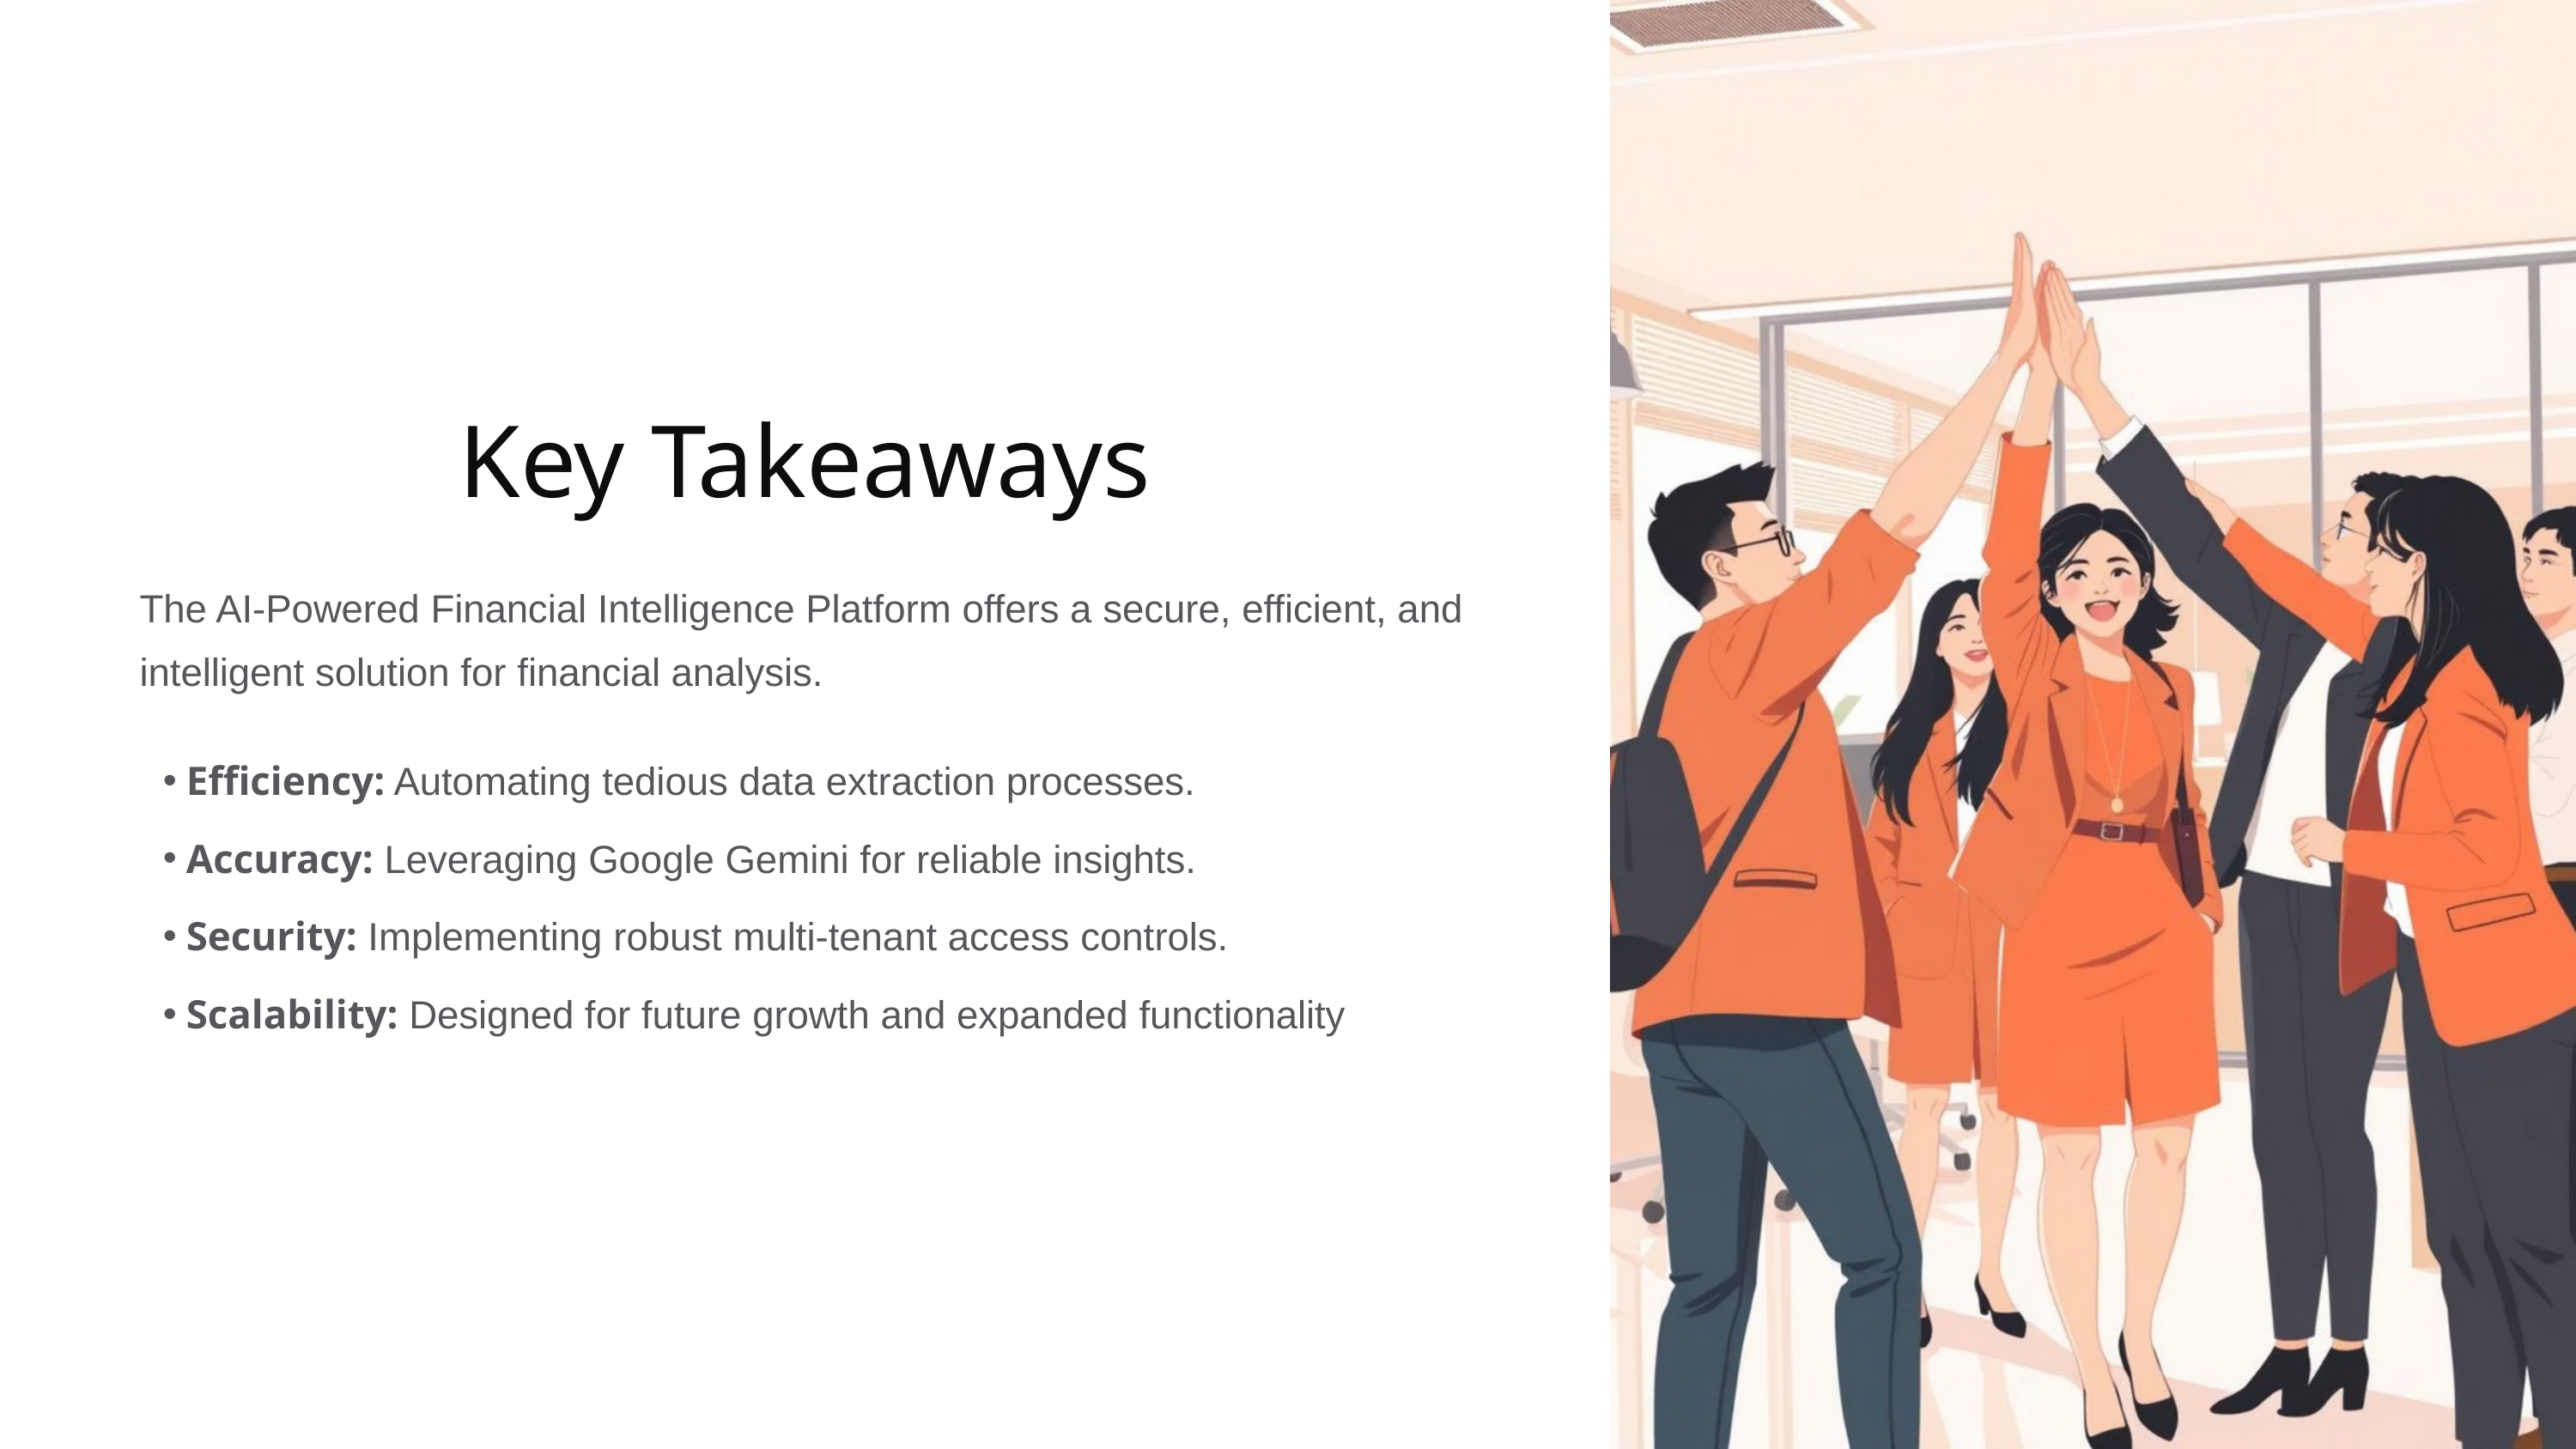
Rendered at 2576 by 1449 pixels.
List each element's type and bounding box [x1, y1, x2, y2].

text_box [0, 0, 1607, 1449]
text_box [1609, 0, 2576, 1449]
